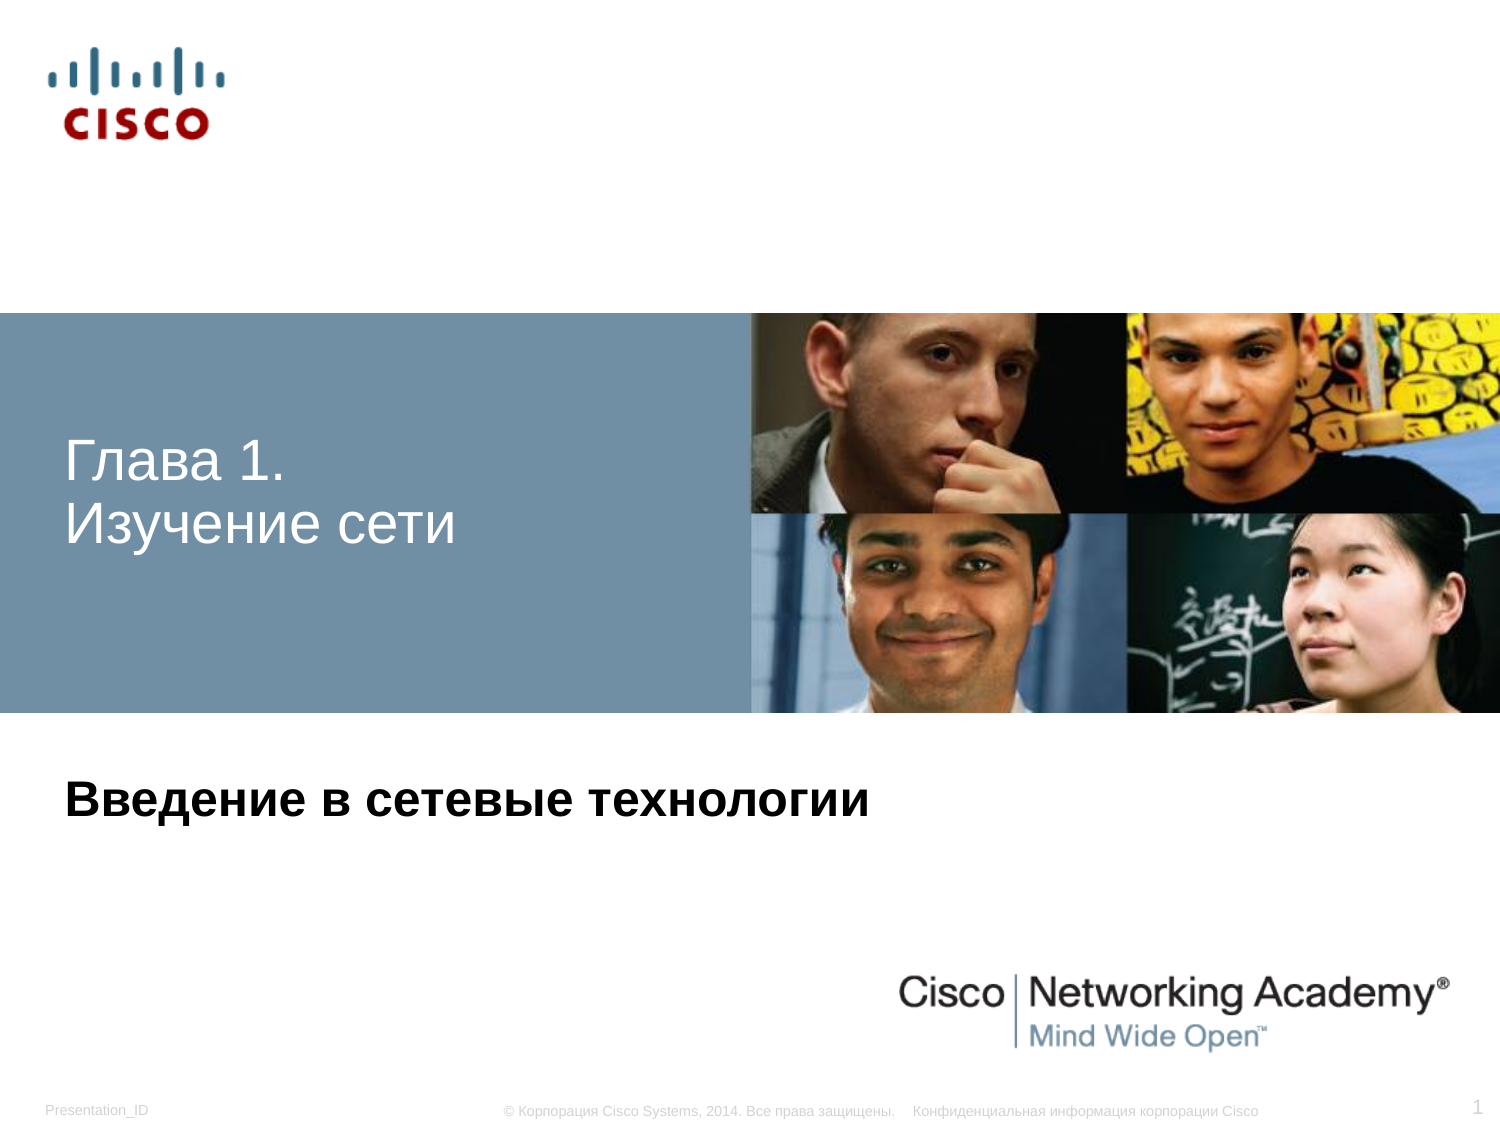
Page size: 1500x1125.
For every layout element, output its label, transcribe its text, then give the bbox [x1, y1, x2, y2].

picture [899, 974, 1450, 1053]
picture [40, 19, 233, 168]
subtitle Введение в сетевые технологии [51, 766, 1165, 875]
picture [0, 313, 1500, 713]
title Глава 1. Изучение сети [51, 371, 684, 615]
